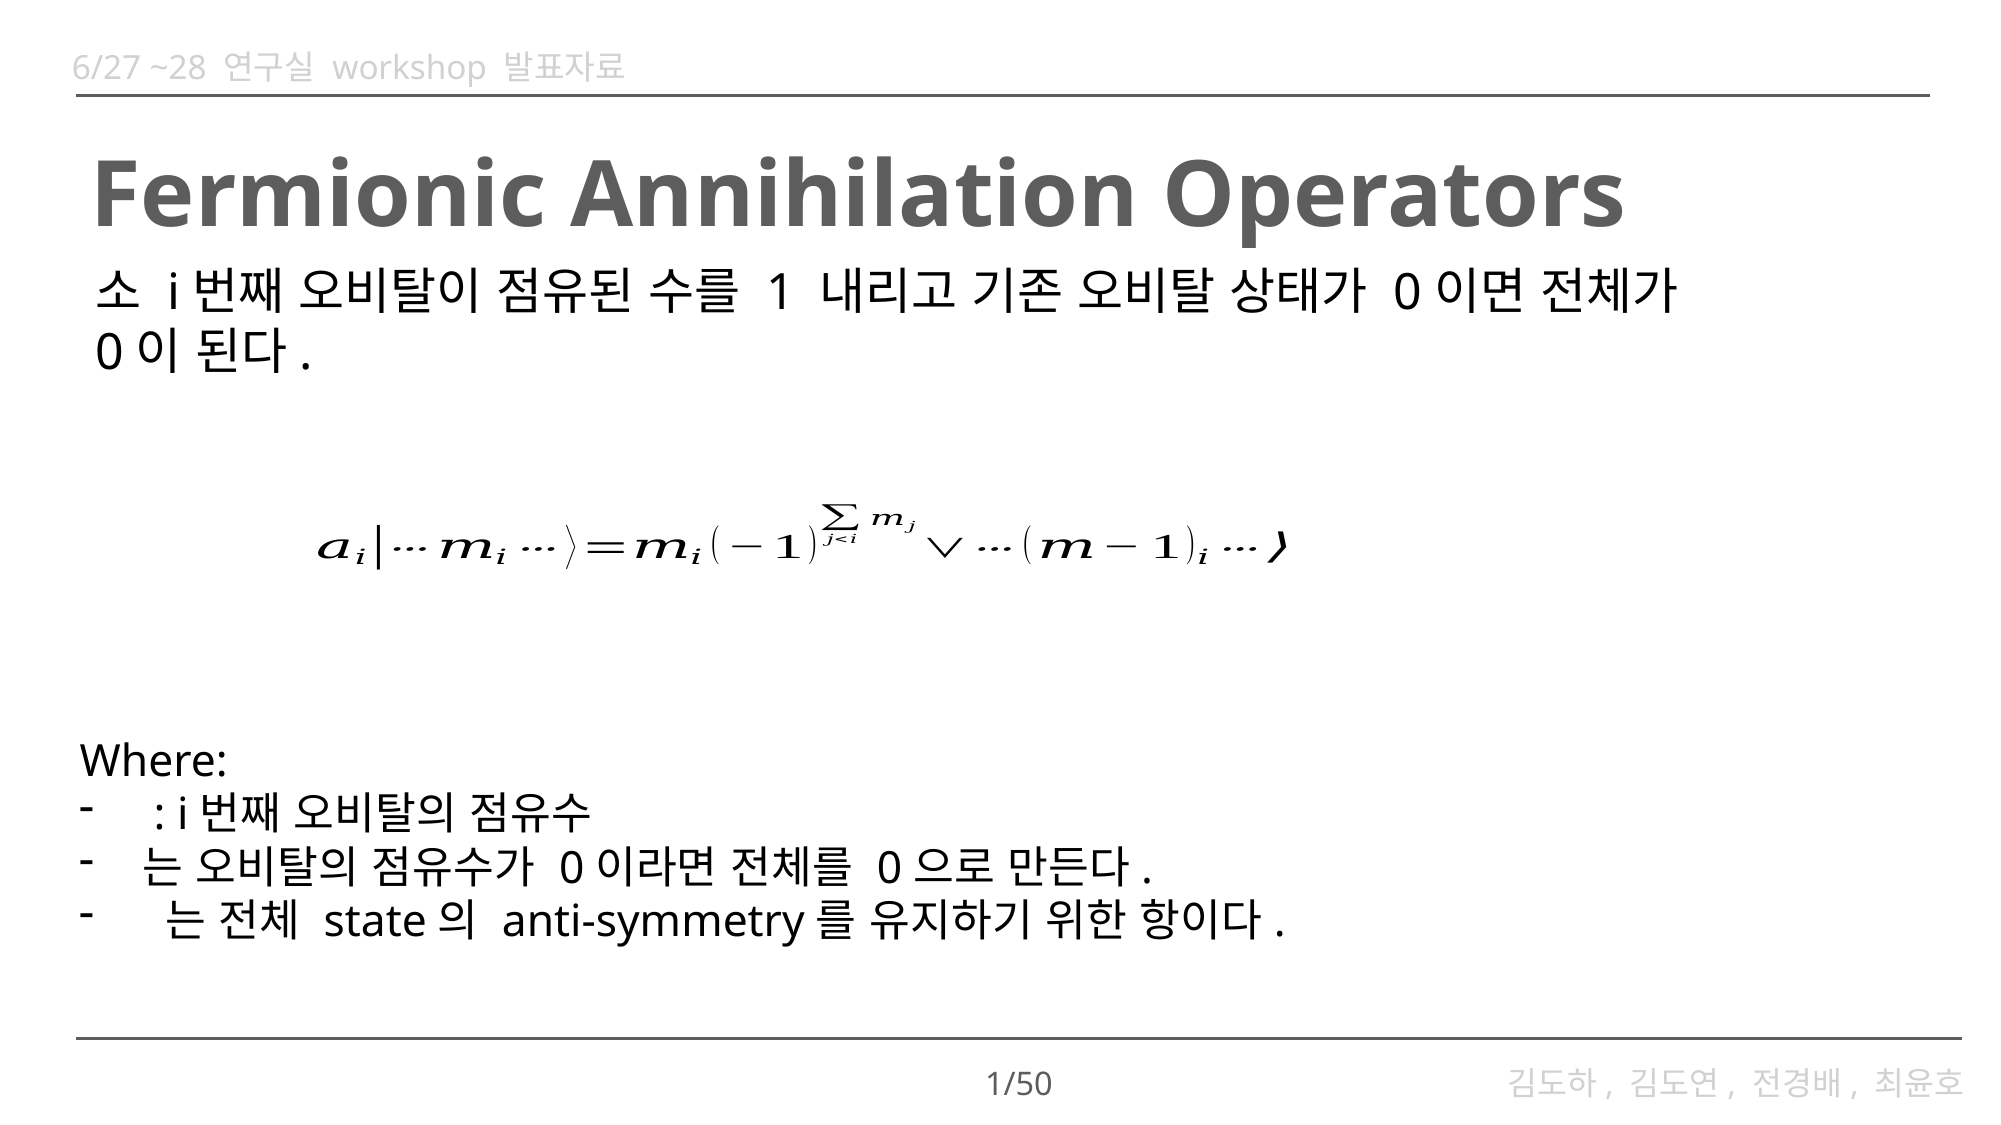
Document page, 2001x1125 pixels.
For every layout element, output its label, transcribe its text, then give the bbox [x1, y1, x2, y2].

text_box Fermionic Annihilation Operators [75, 117, 1913, 253]
subtitle 김도하, 김도연, 전경배, 최윤호 [1487, 1059, 1985, 1111]
text_box 6/27 ~28 연구실 workshop 발표자료 [0, 43, 749, 120]
text_box 1/50 [969, 1059, 1068, 1111]
